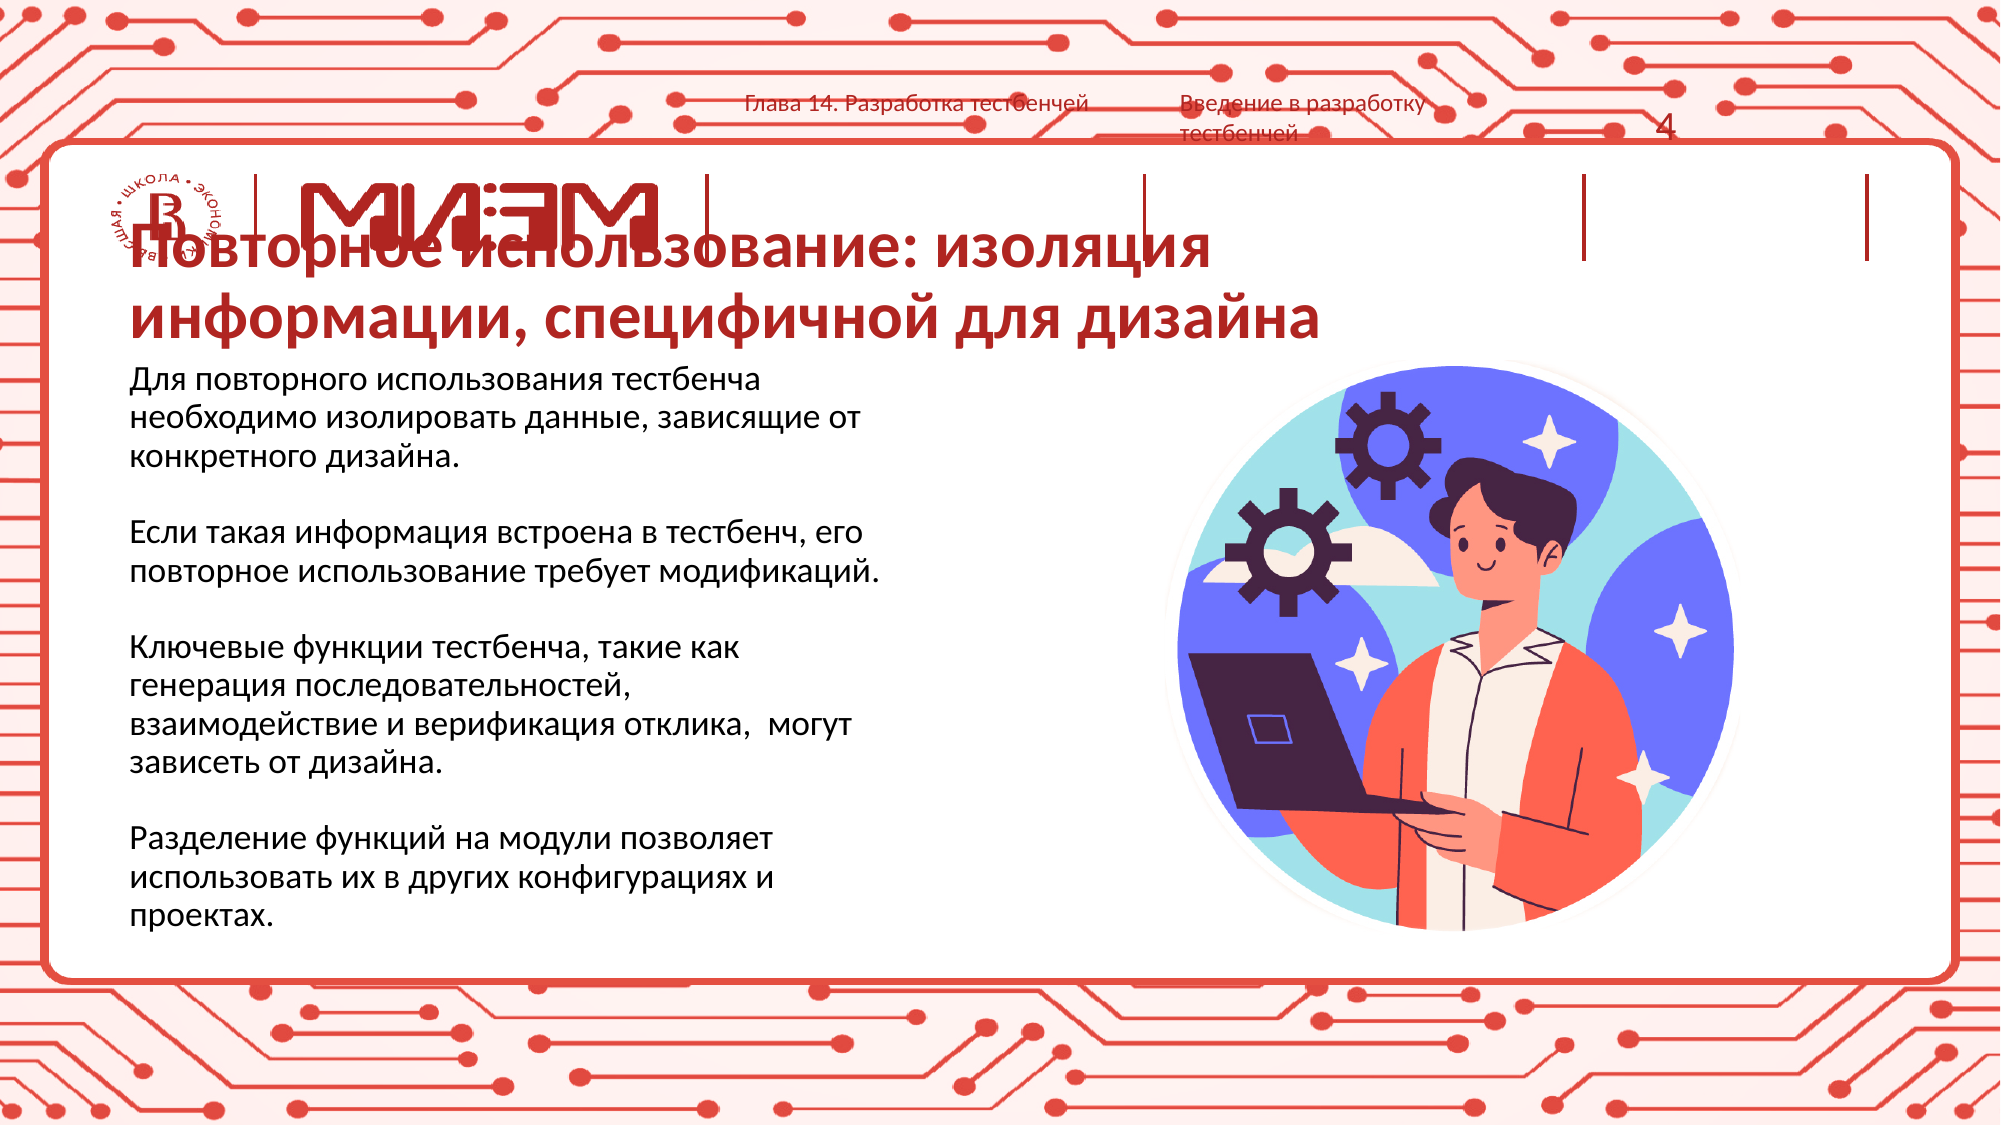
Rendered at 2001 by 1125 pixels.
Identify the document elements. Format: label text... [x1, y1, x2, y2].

picture [0, 0, 2001, 1125]
list Для повторного использования тестбенча необходимо изолировать данные, зависящие от конкретного дизайна. Если такая информация встроена в тестбенч, его повторное использование требует модификаций. Ключевые функции тестбенча, такие как генерация последовательностей, взаимодействие и верификация отклика, могут зависеть от дизайна. Разделение функций на модули позволяет использовать их в других конфигурациях и проектах. [114, 352, 905, 952]
text_box Введение в разработку тестбенчей [1164, 78, 1560, 154]
text_box Глава 14. Разработка тестбенчей [729, 78, 1125, 124]
slide_number 4 [1637, 94, 1692, 154]
title Повторное использование: изоляция информации, специфичной для дизайна [115, 210, 1431, 353]
